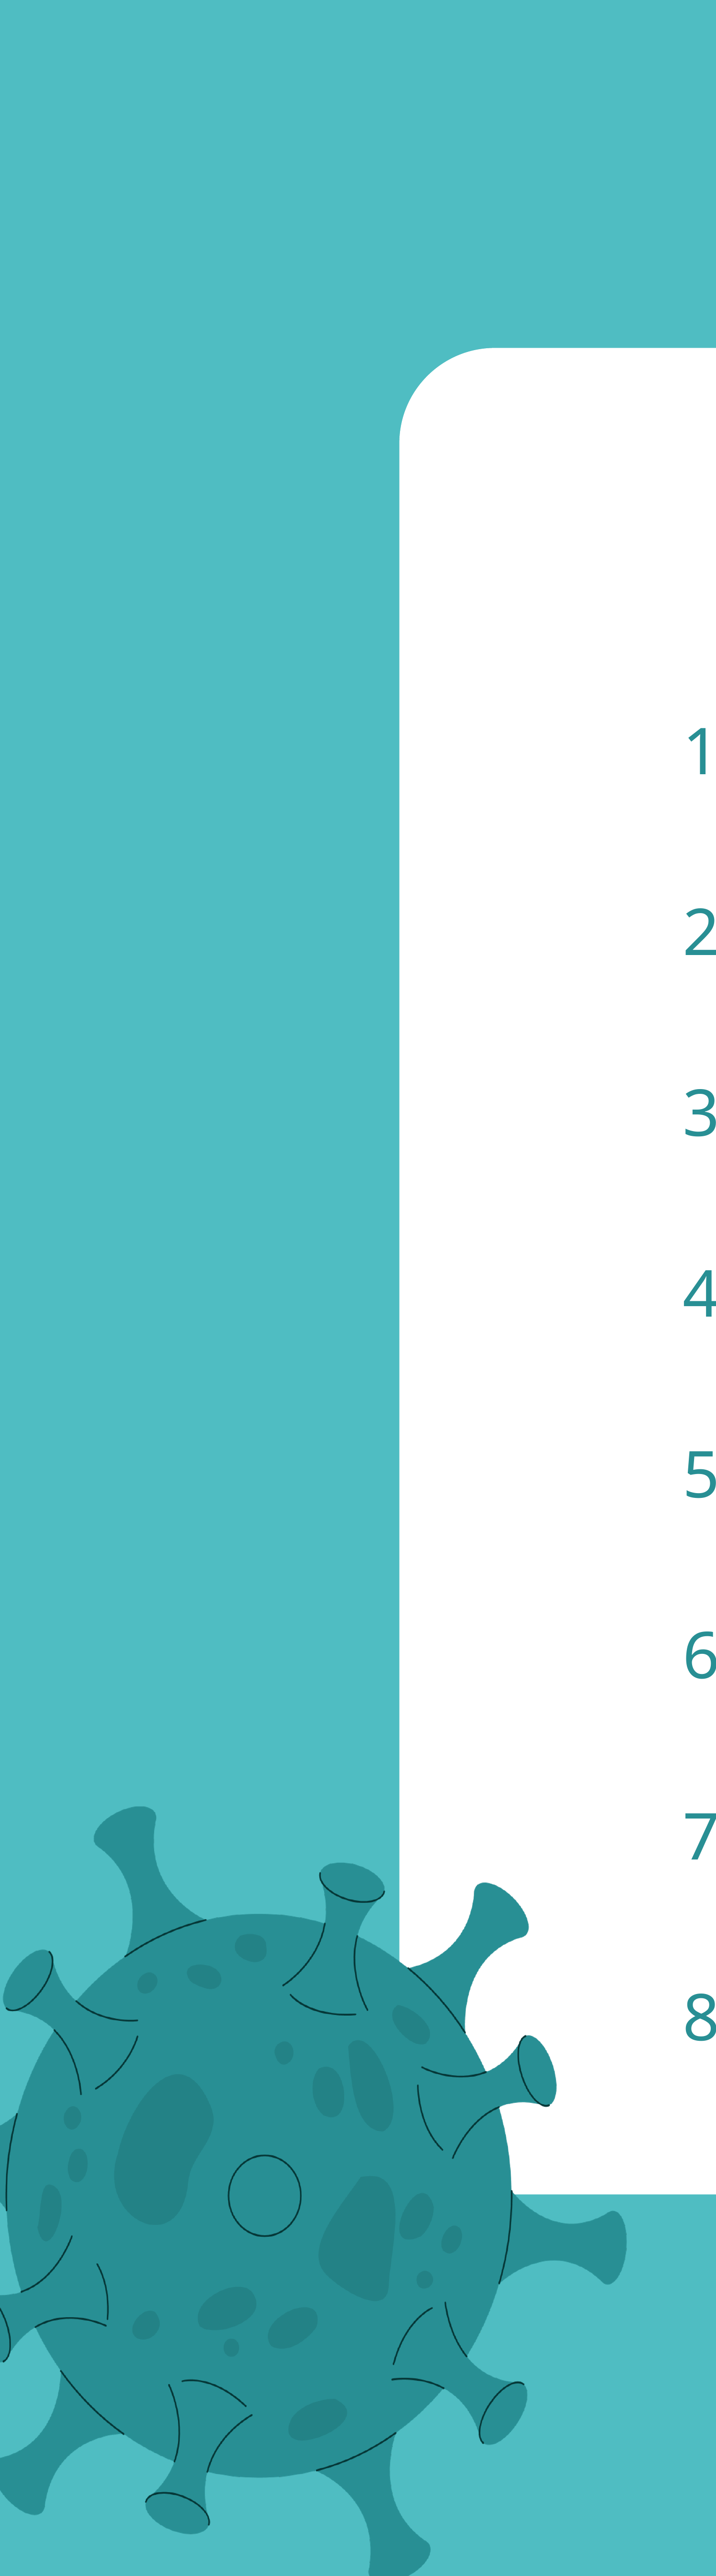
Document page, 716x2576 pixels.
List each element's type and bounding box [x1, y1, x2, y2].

text_box [399, 348, 716, 2195]
text_box [0, 1803, 628, 2576]
